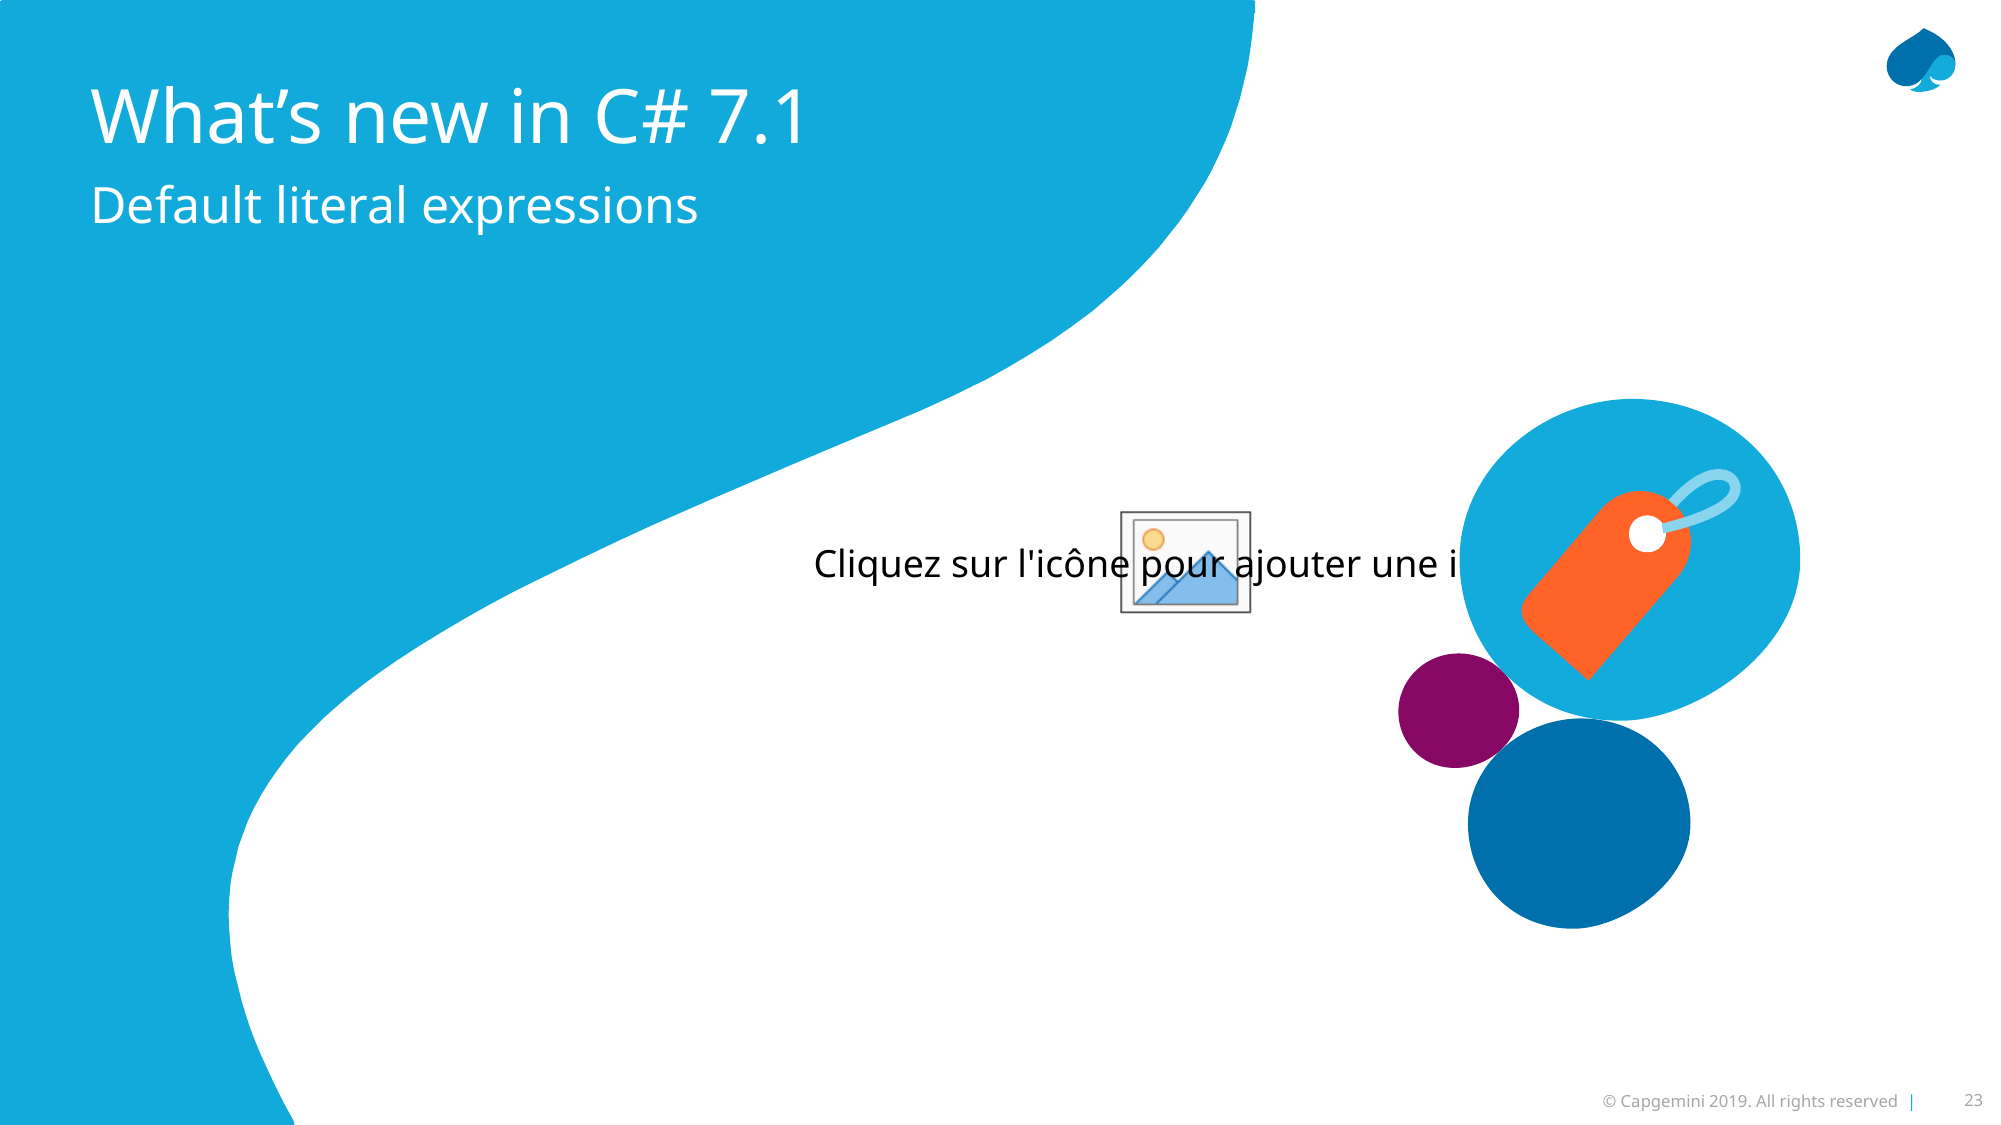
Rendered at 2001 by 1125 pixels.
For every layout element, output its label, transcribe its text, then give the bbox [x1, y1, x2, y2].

picture [372, 0, 2000, 1125]
list What’s new in C# 7.1 Default literal expressions [75, 71, 372, 384]
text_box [1510, 468, 1742, 681]
